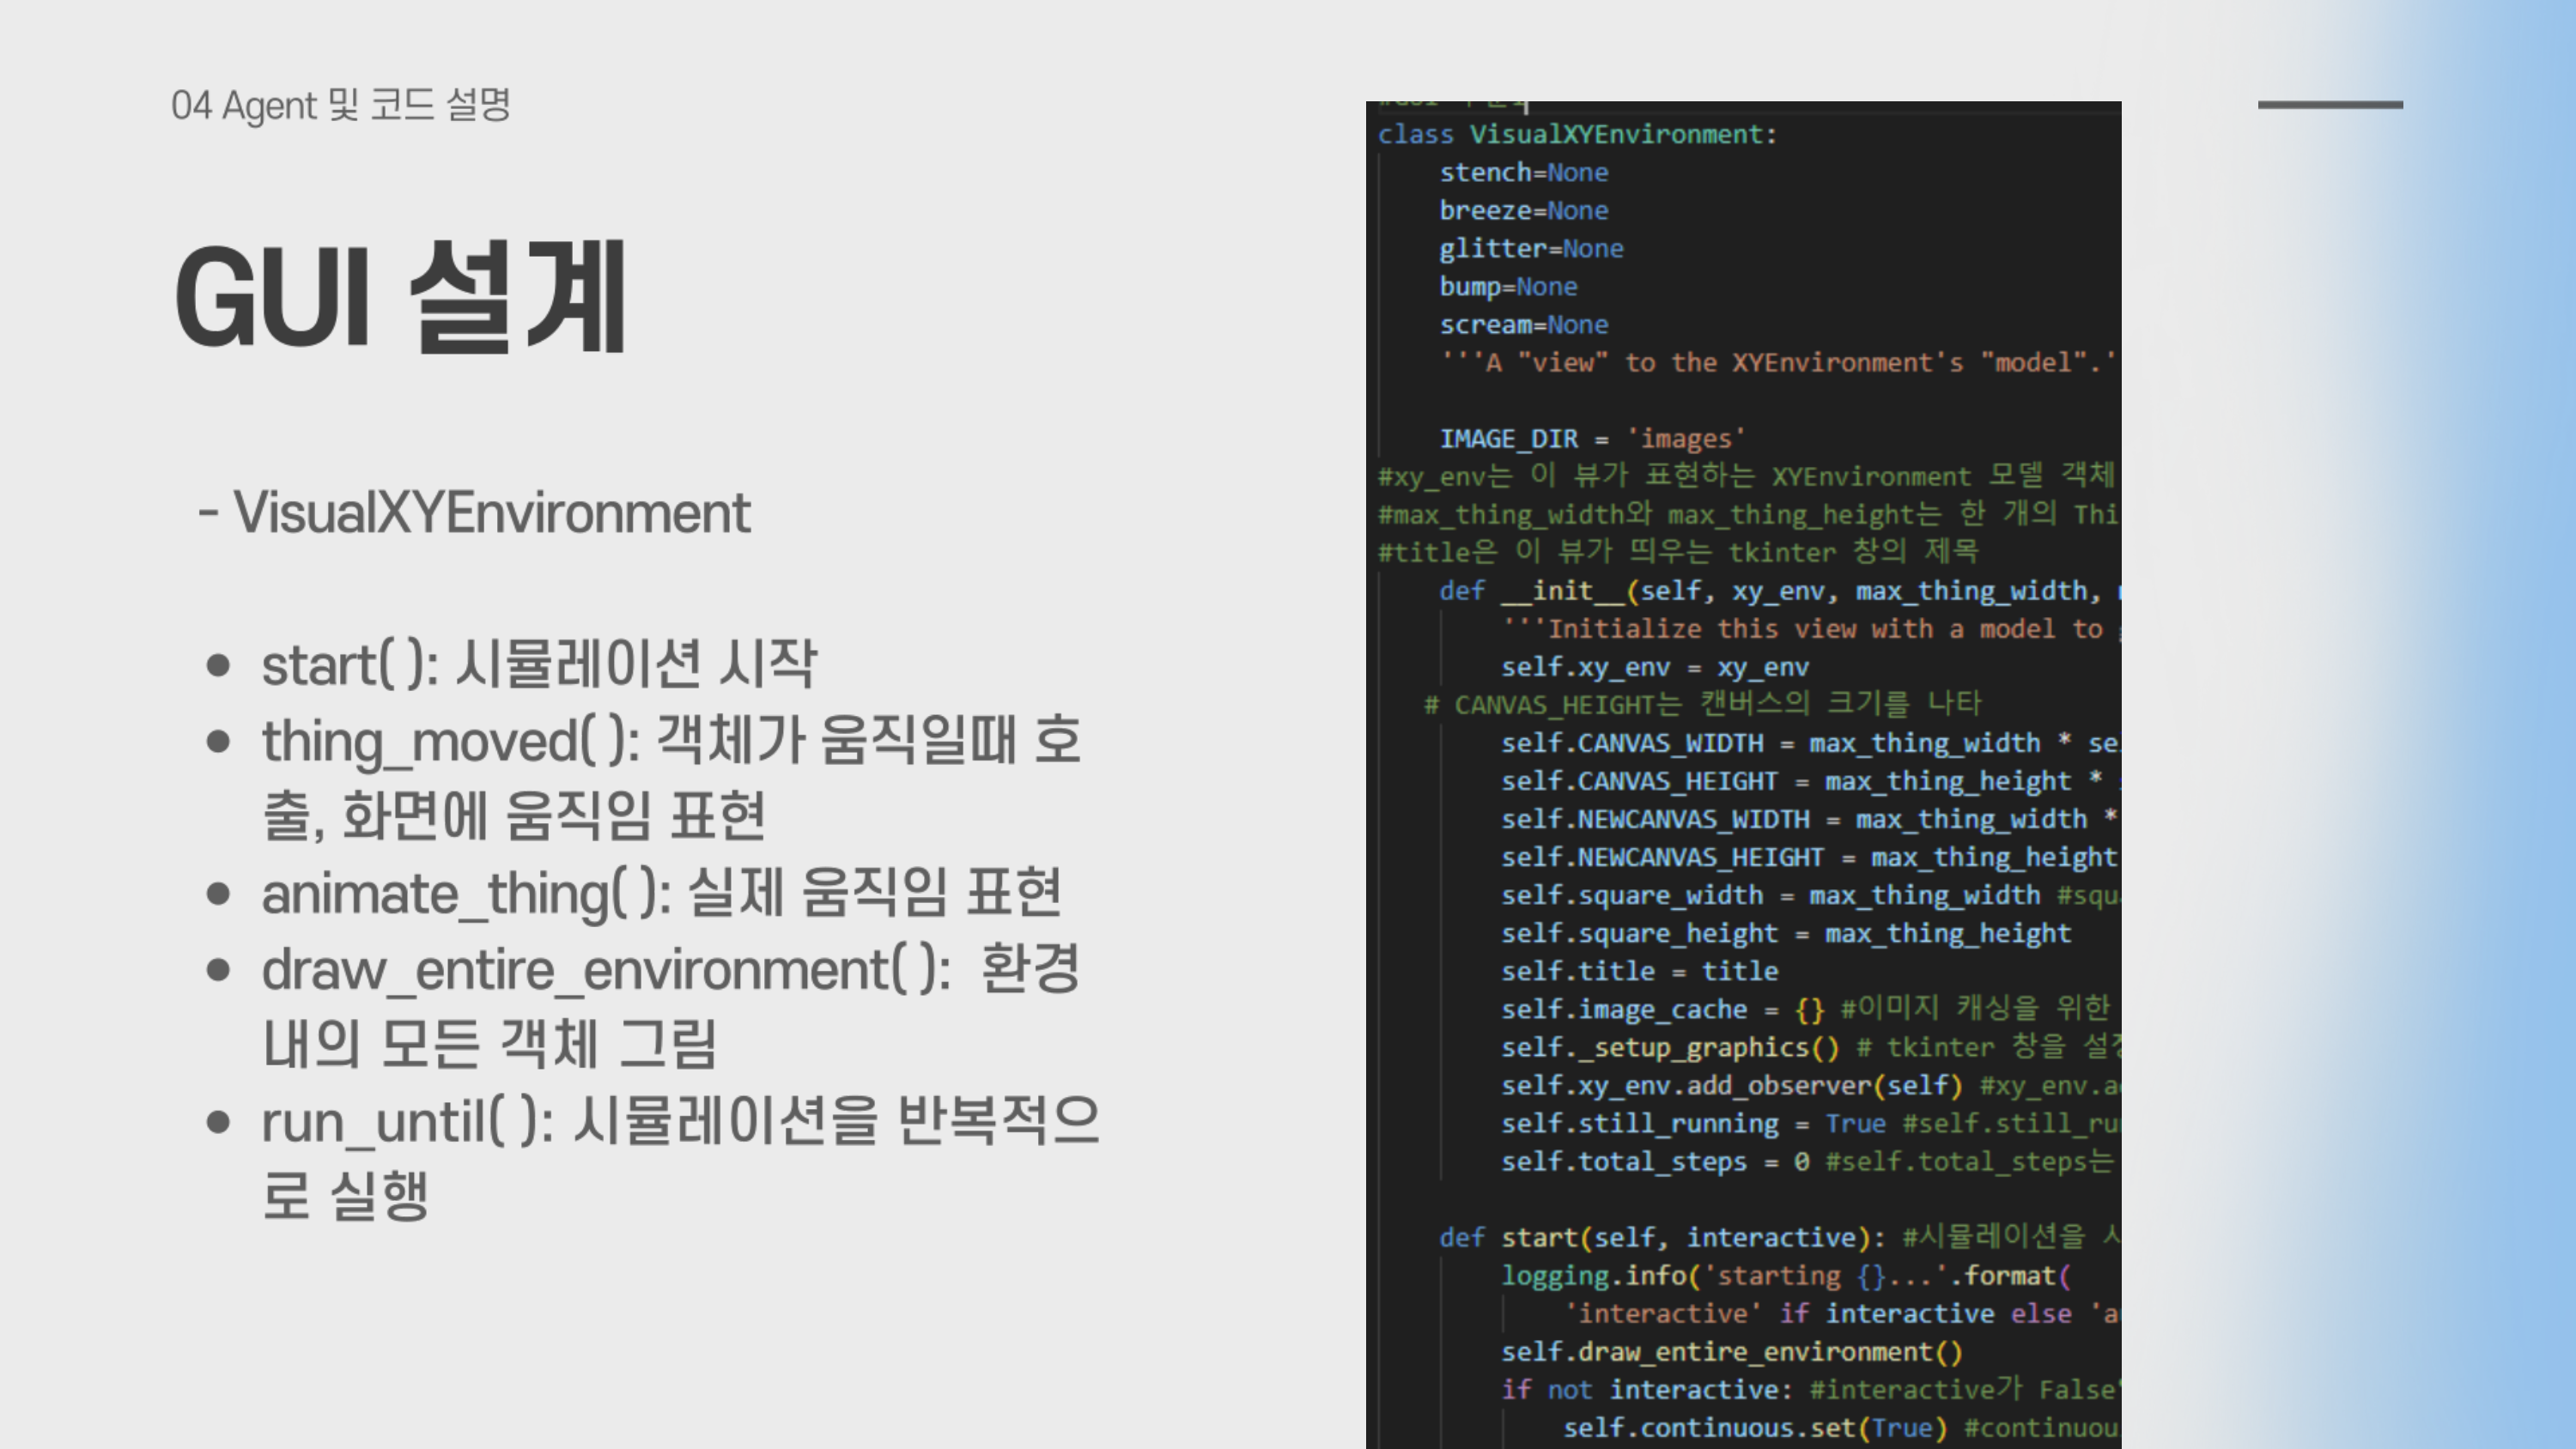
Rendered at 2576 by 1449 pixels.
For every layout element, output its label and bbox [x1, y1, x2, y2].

text_box [1365, 101, 2122, 1449]
text_box [2258, 89, 2403, 120]
picture [166, 76, 529, 149]
picture [189, 460, 1133, 1246]
picture [153, 178, 696, 411]
text_box [1795, 0, 2576, 1449]
